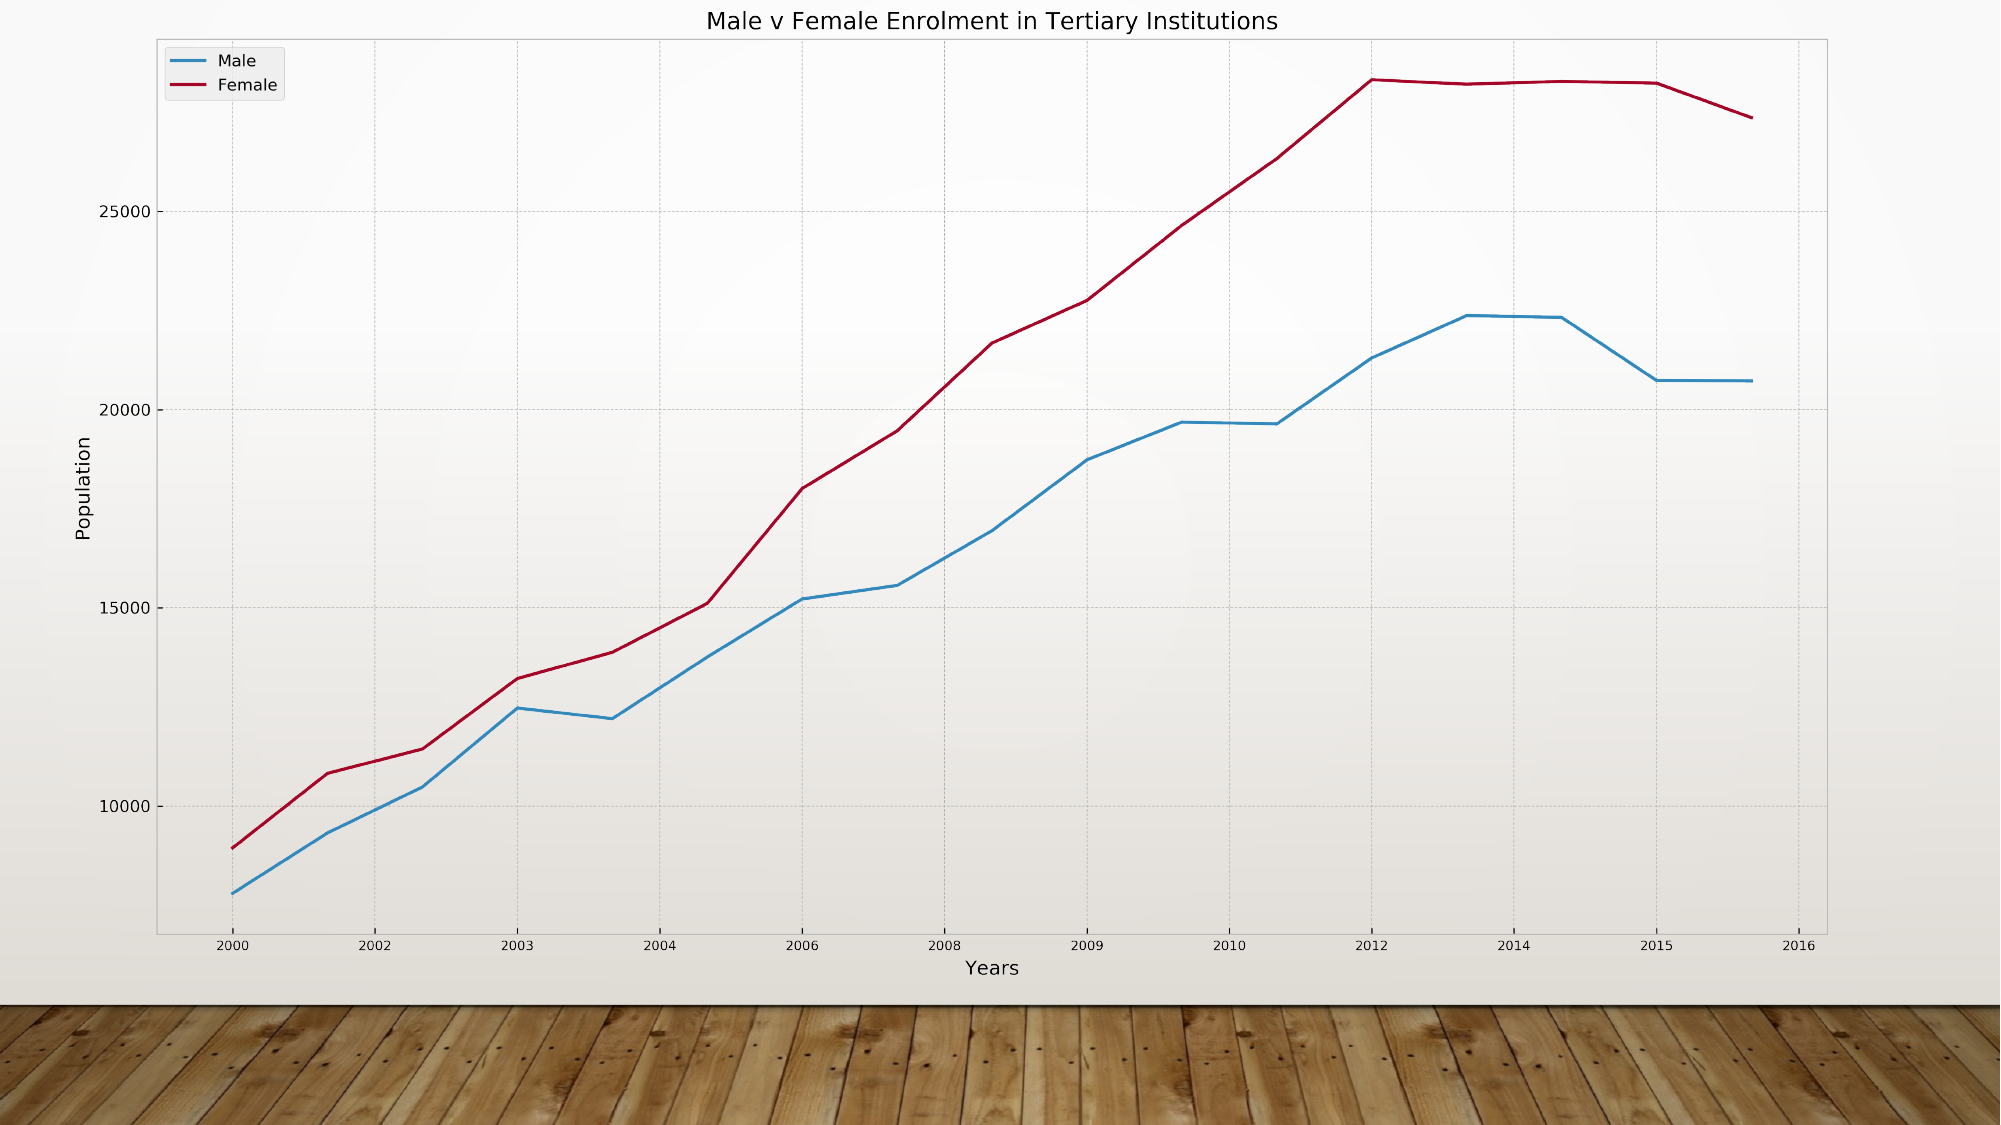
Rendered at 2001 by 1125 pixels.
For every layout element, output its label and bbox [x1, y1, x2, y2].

picture [60, 0, 1839, 991]
picture [0, 1005, 2000, 1125]
